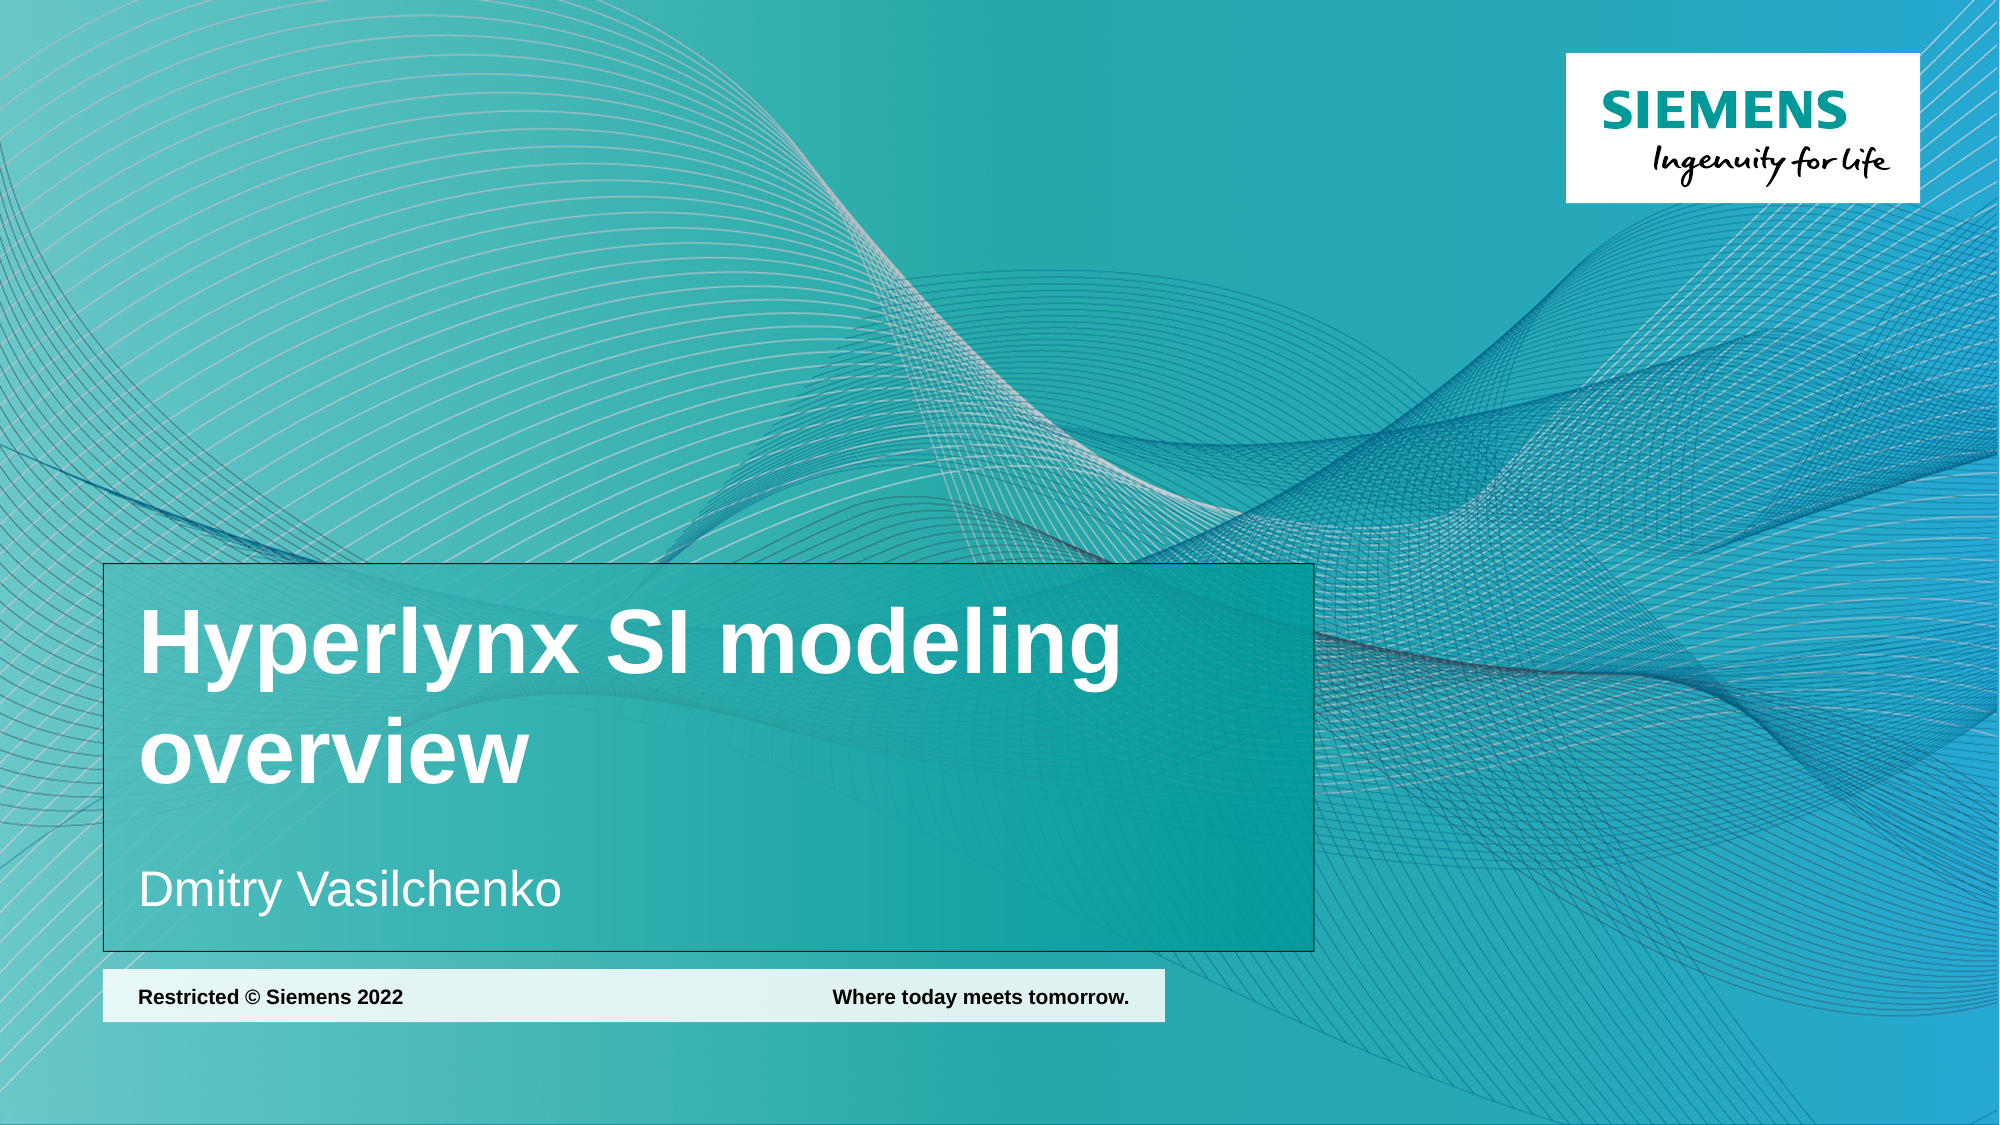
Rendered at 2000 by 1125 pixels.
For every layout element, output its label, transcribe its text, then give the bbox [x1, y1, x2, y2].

list Where today meets tomorrow. [646, 968, 1166, 1023]
picture [0, 0, 2000, 1125]
list Restricted © Siemens 2022 [102, 968, 646, 1023]
title Hyperlynx SI modeling overview Dmitry Vasilchenko [102, 562, 1315, 953]
